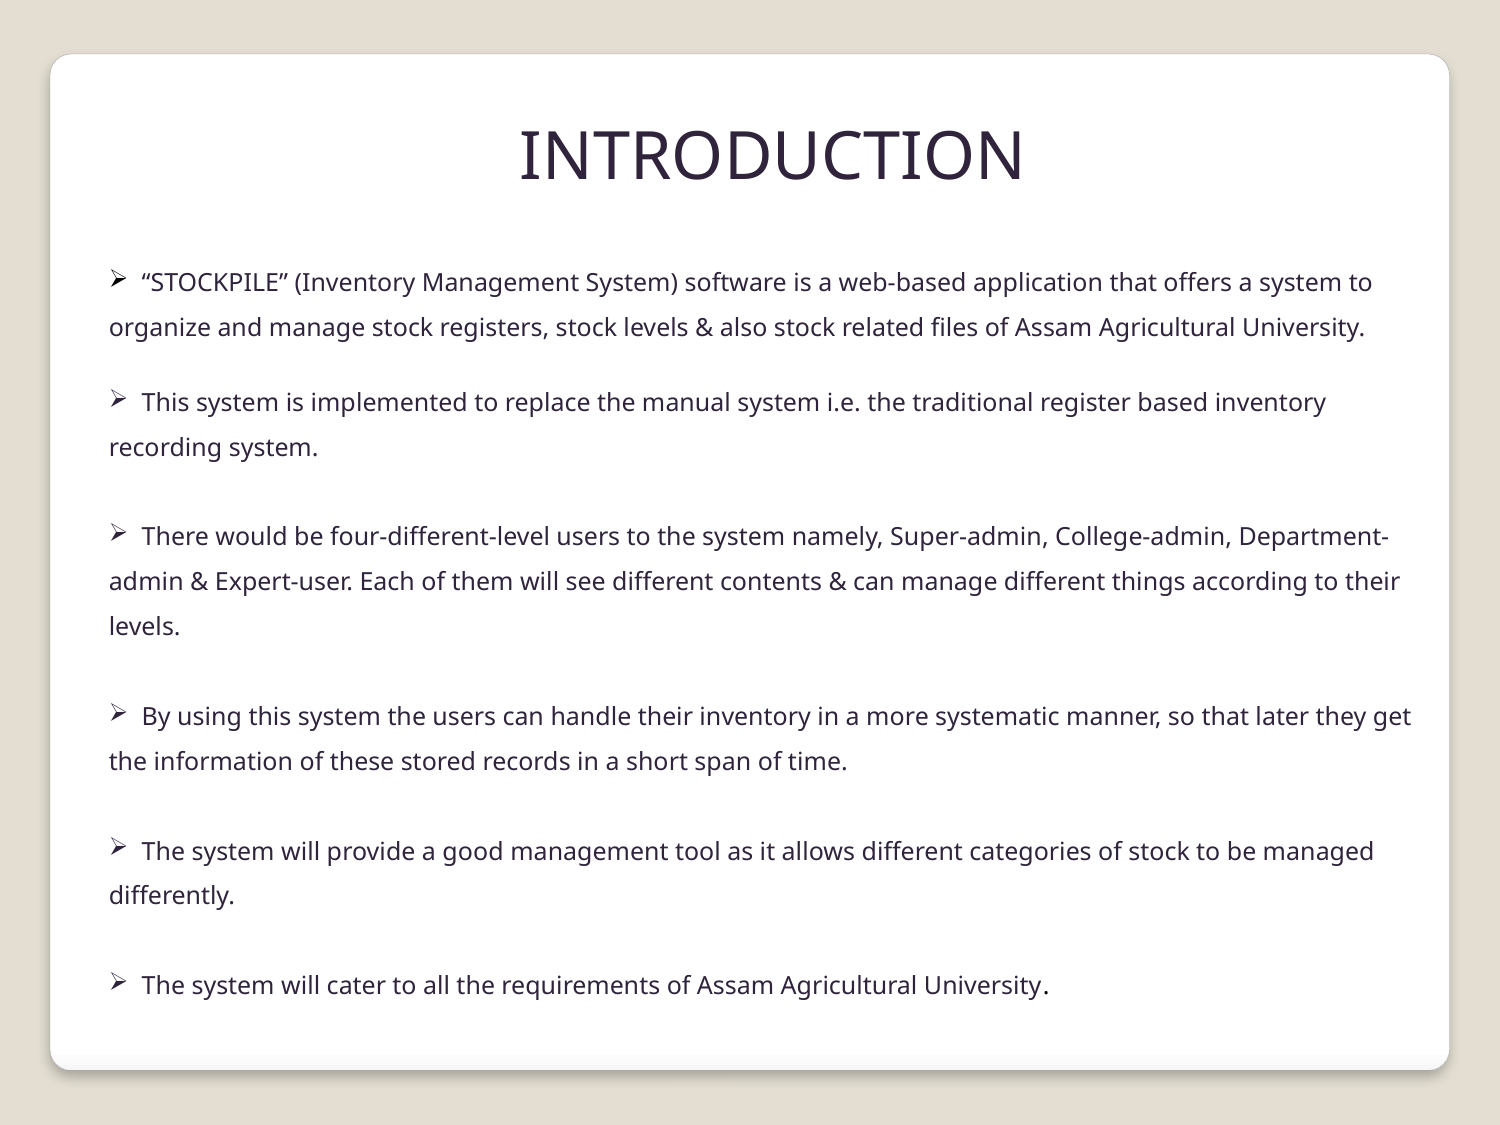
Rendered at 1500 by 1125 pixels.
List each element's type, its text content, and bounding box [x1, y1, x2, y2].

text_box “STOCKPILE” (Inventory Management System) software is a web-based application that offers a system to organize and manage stock registers, stock levels & also stock related files of Assam Agricultural University. This system is implemented to replace the manual system i.e. the traditional register based inventory recording system. There would be four-different-level users to the system namely, Super-admin, College-admin, Department-admin & Expert-user. Each of them will see different contents & can manage different things according to their levels. By using this system the users can handle their inventory in a more systematic manner, so that later they get the information of these stored records in a short span of time. The system will provide a good management tool as it allows different categories of stock to be managed differently. The system will cater to all the requirements of Assam Agricultural University. [93, 244, 1430, 1097]
text_box INTRODUCTION [163, 105, 1383, 201]
